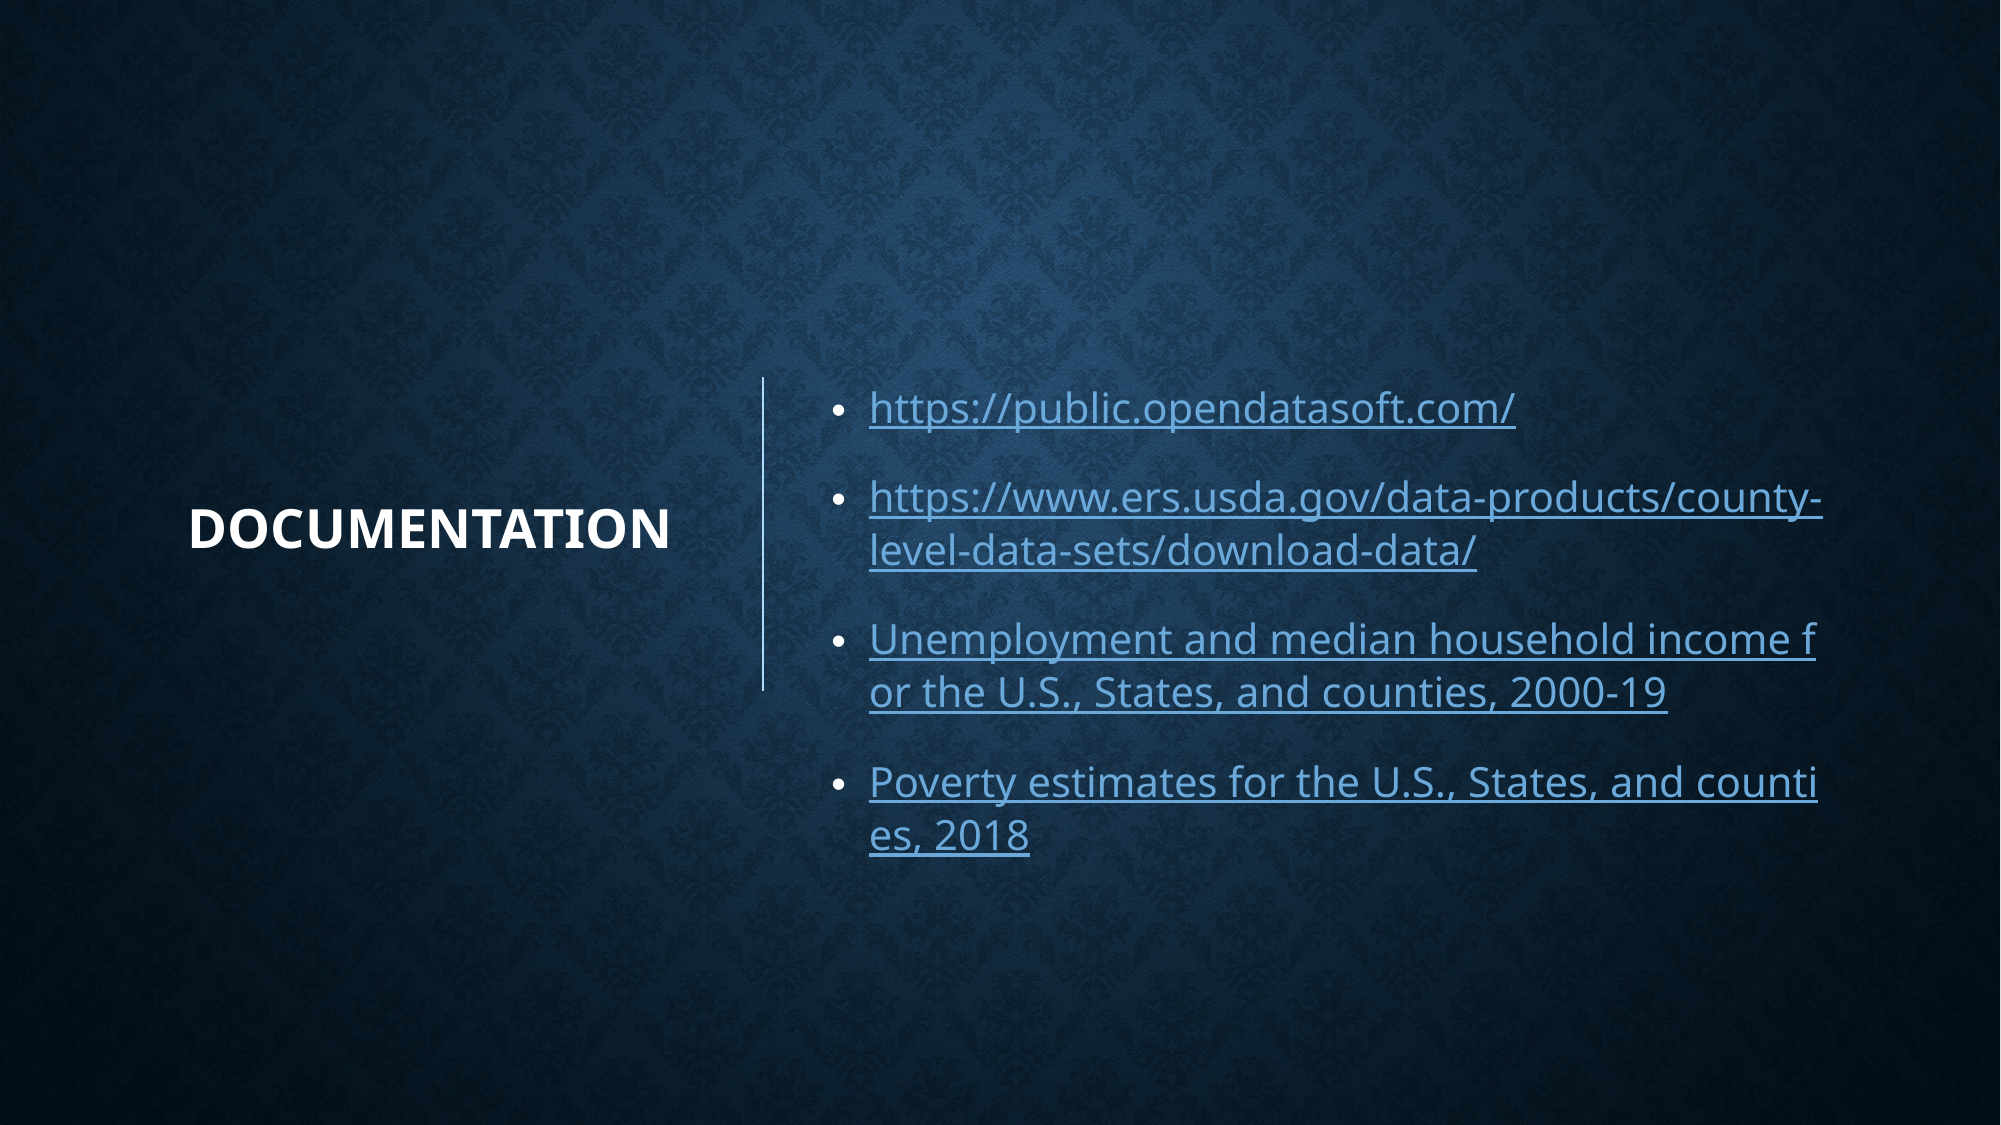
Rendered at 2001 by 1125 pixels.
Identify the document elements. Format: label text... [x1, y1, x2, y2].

title Documentation [149, 152, 711, 910]
list https://public.opendatasoft.com/ https://www.ers.usda.gov/data-products/county-level-data-sets/download-data/ Unemployment and median household income for the U.S., States, and counties, 2000-19 Poverty estimates for the U.S., States, and counties, 2018 [816, 159, 1849, 917]
text_box [0, 0, 2000, 1125]
